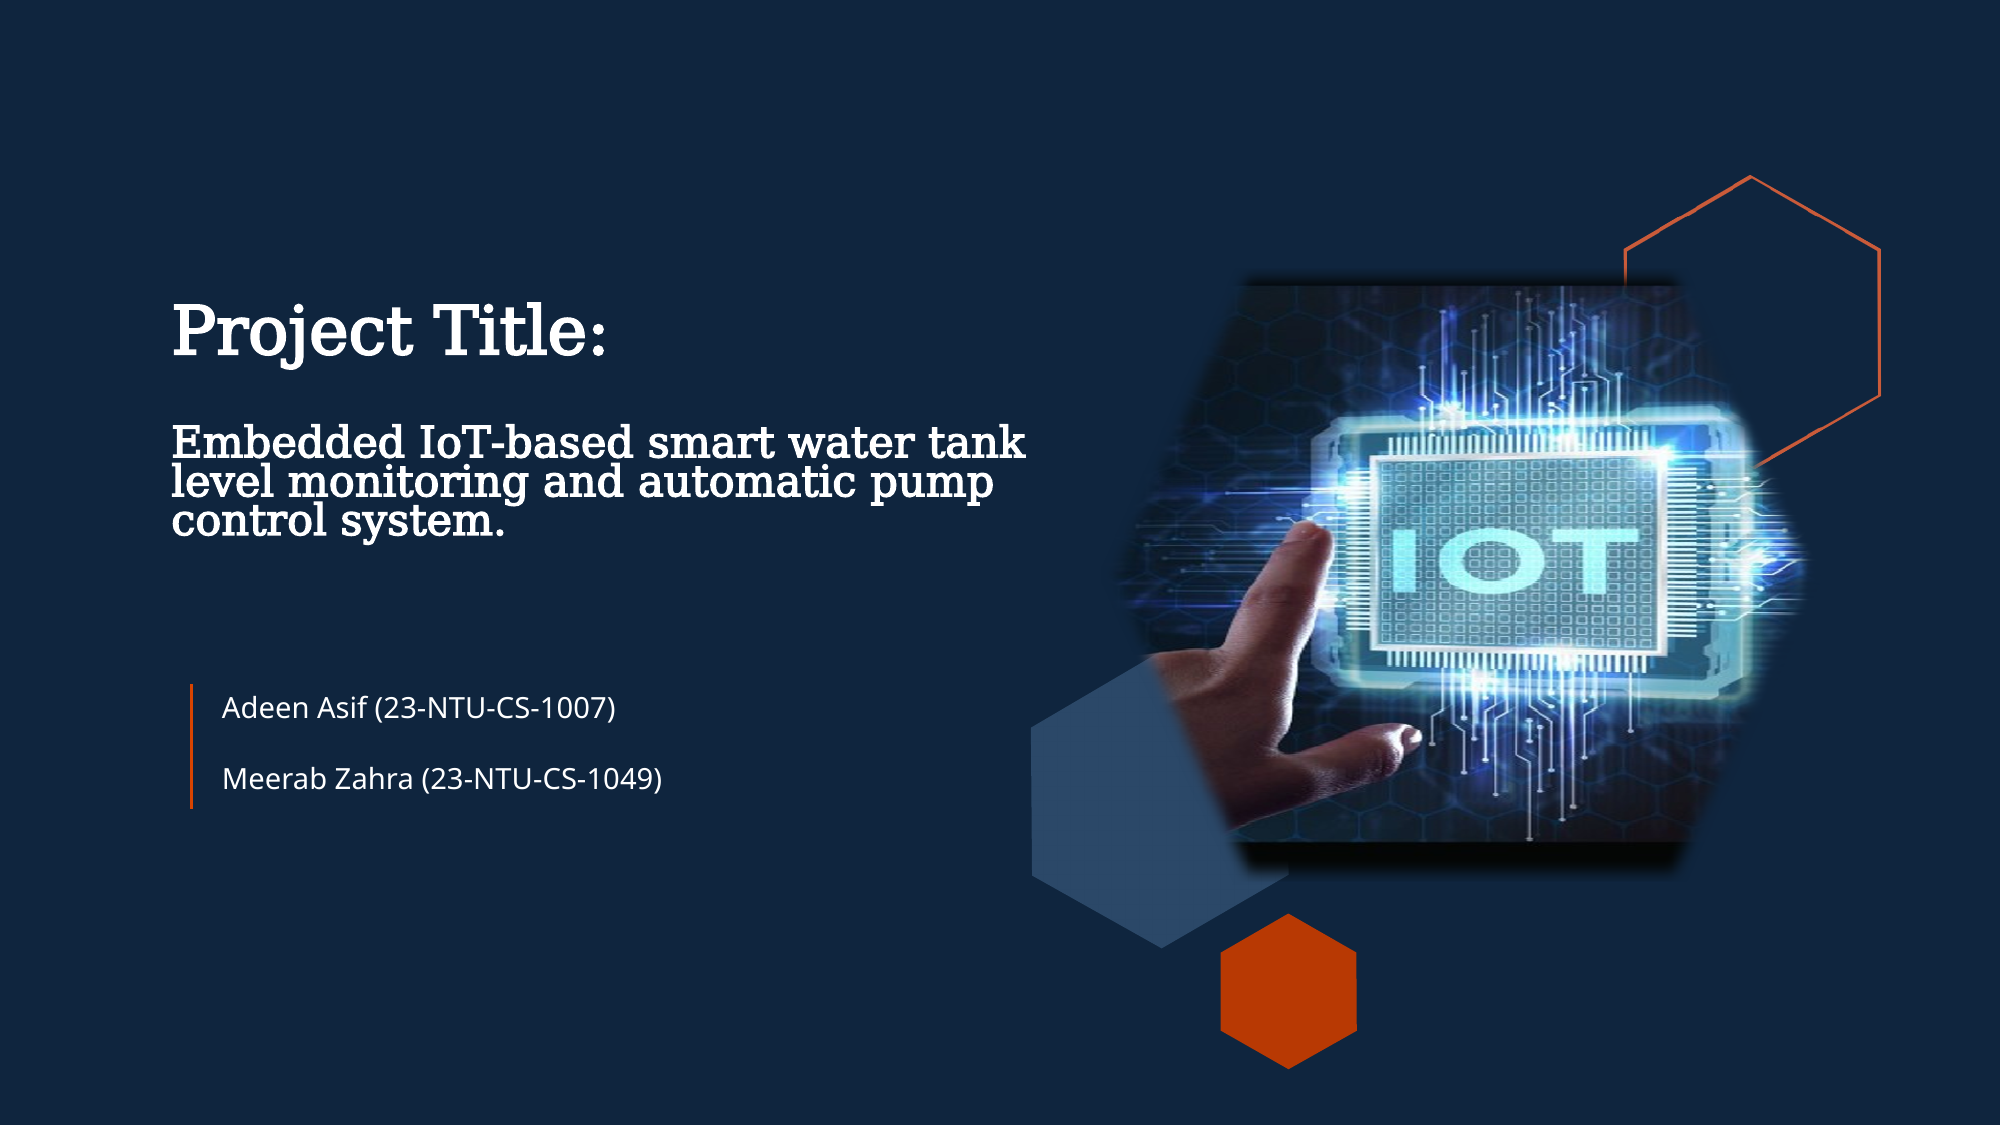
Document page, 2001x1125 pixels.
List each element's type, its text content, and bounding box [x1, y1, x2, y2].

title Project Title: Embedded IoT-based smart water tank level monitoring and automatic pump control system. [171, 296, 1096, 551]
picture [1623, 174, 1882, 428]
picture [1030, 689, 1277, 949]
list Adeen Asif (23-NTU-CS-1007) Meerab Zahra (23-NTU-CS-1049) [206, 680, 1013, 831]
text_box [1117, 290, 1805, 861]
